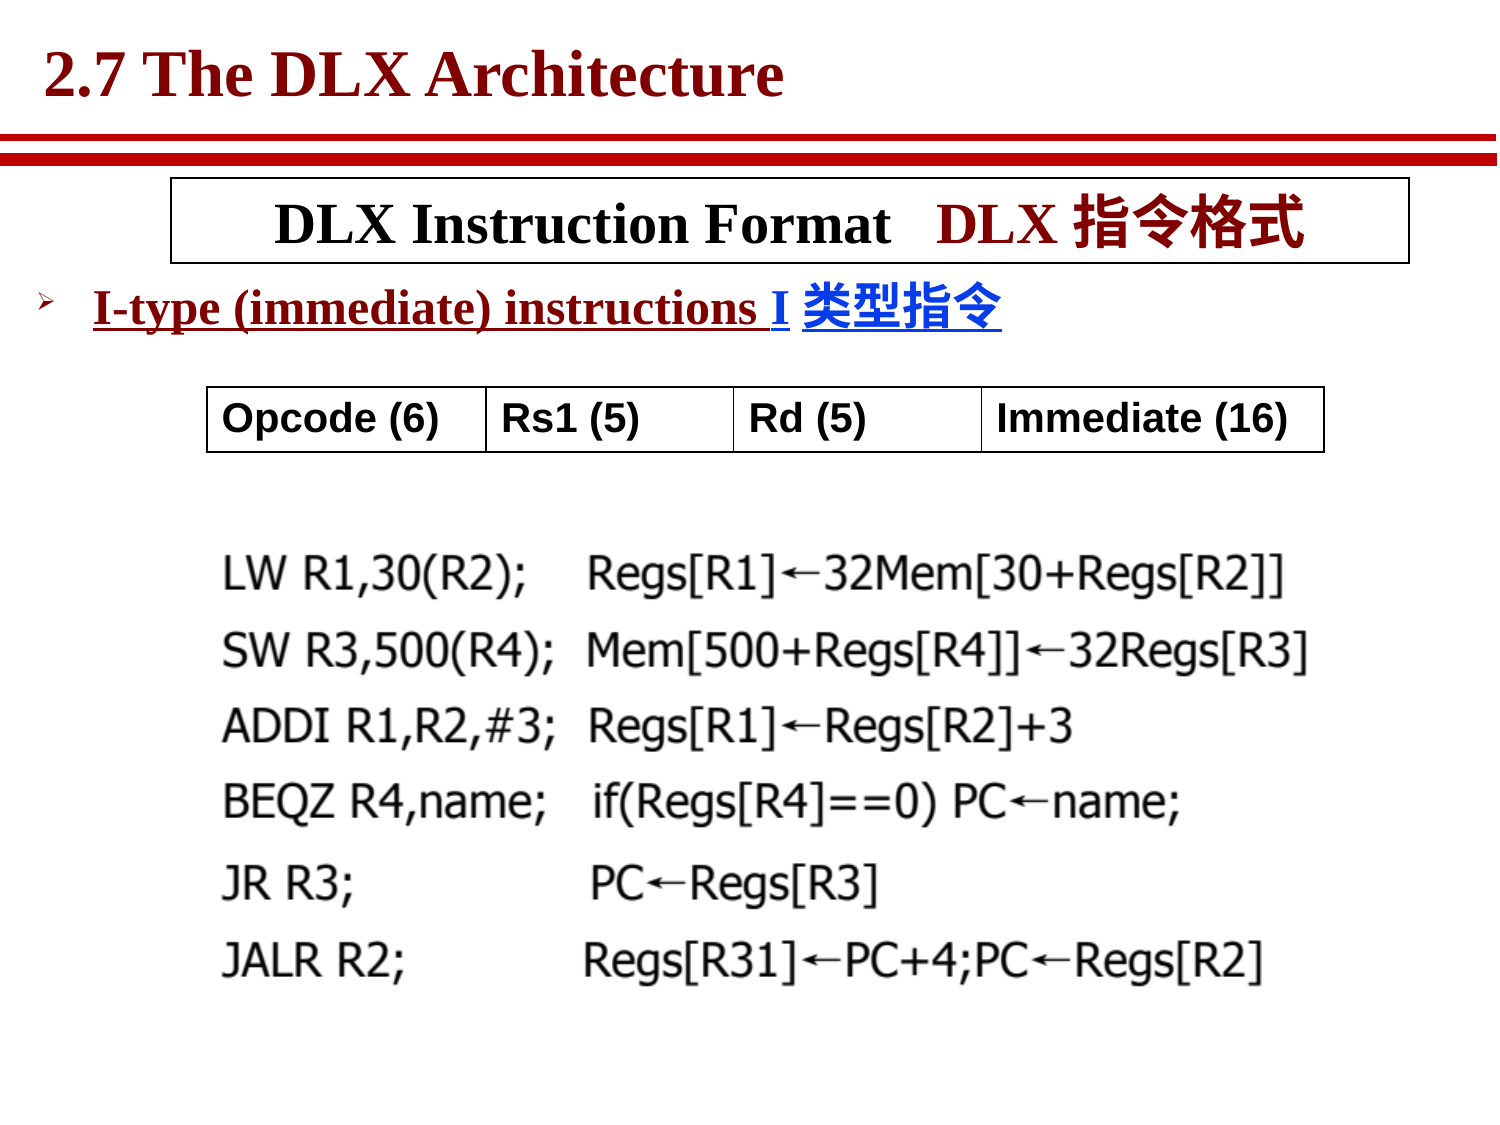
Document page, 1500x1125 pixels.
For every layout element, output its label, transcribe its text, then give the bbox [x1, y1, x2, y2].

text_box DLX Instruction Format DLX指令格式 [171, 177, 1409, 264]
table_header Immediate (16) [982, 388, 1323, 451]
table_header Rd (5) [734, 388, 981, 451]
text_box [0, 137, 1498, 160]
table_header Opcode (6) [208, 388, 485, 451]
title 2.7 The DLX Architecture [33, 36, 827, 116]
text_box I-type (immediate) instructions I类型指令 [21, 267, 1472, 343]
picture [200, 538, 1397, 1019]
table_header Rs1 (5) [487, 388, 733, 451]
